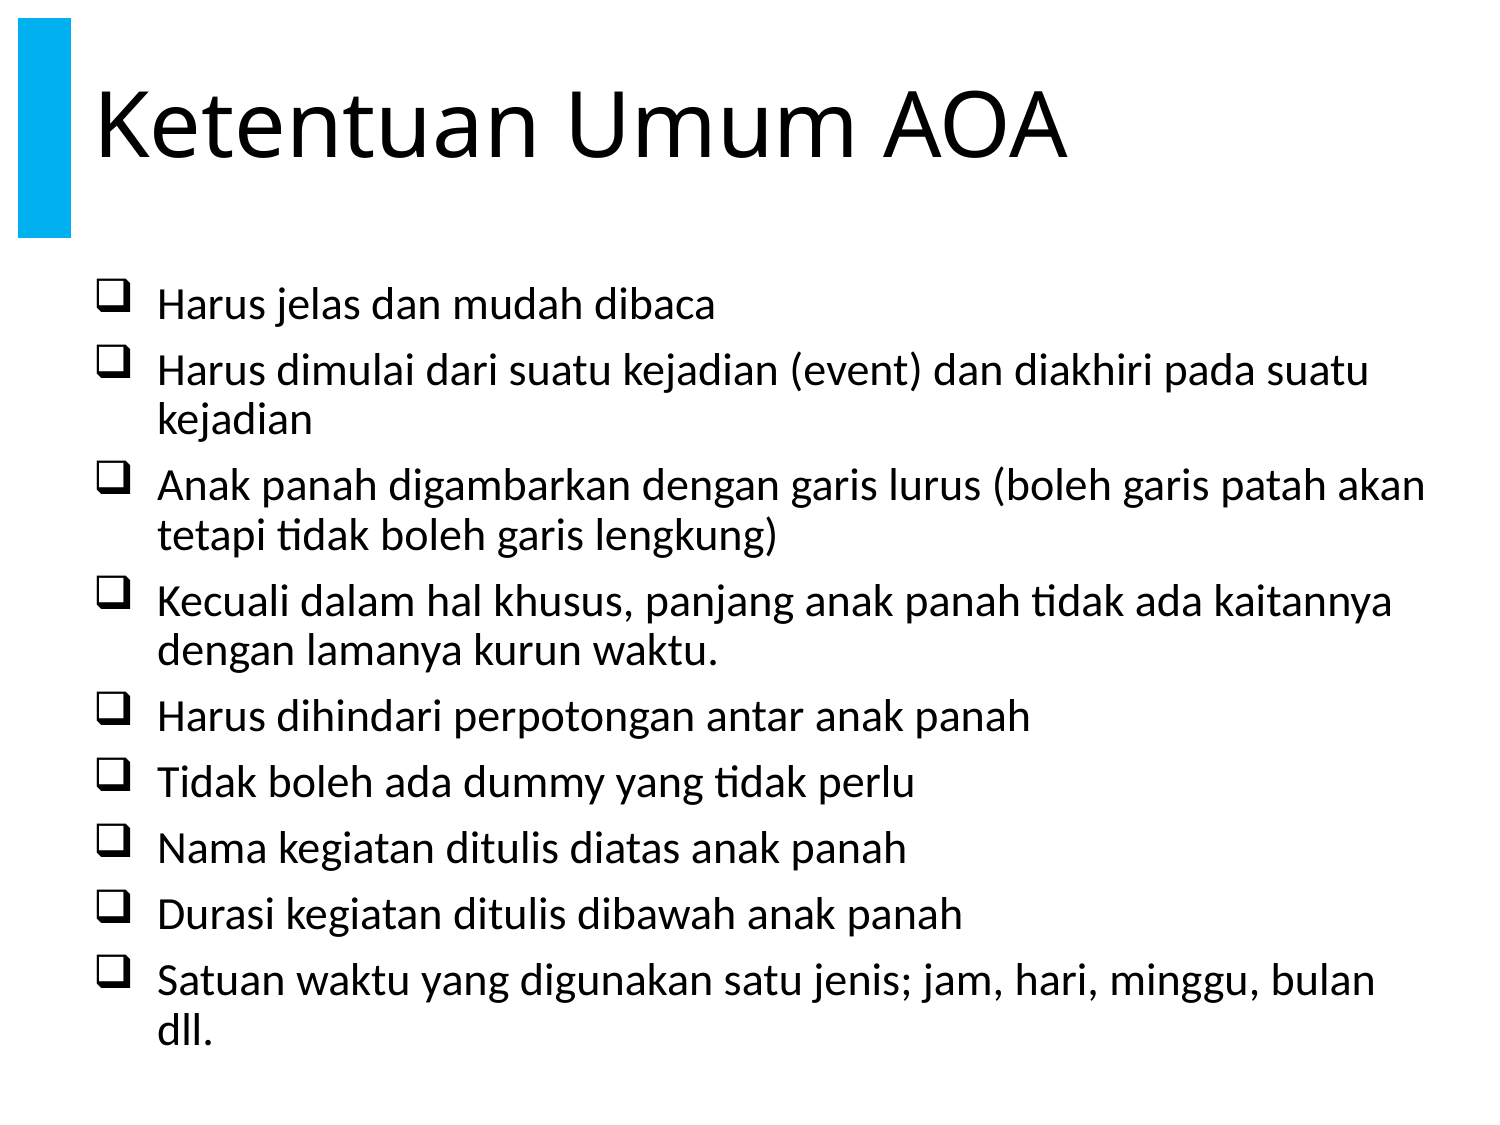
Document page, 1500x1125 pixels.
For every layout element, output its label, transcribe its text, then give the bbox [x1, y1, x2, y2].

list Harus jelas dan mudah dibaca Harus dimulai dari suatu kejadian (event) dan diakhiri pada suatu kejadian Anak panah digambarkan dengan garis lurus (boleh garis patah akan tetapi tidak boleh garis lengkung) Kecuali dalam hal khusus, panjang anak panah tidak ada kaitannya dengan lamanya kurun waktu. Harus dihindari perpotongan antar anak panah Tidak boleh ada dummy yang tidak perlu Nama kegiatan ditulis diatas anak panah Durasi kegiatan ditulis dibawah anak panah Satuan waktu yang digunakan satu jenis; jam, hari, minggu, bulan dll. [78, 272, 1443, 1070]
title Ketentuan Umum AOA [78, 19, 1443, 237]
